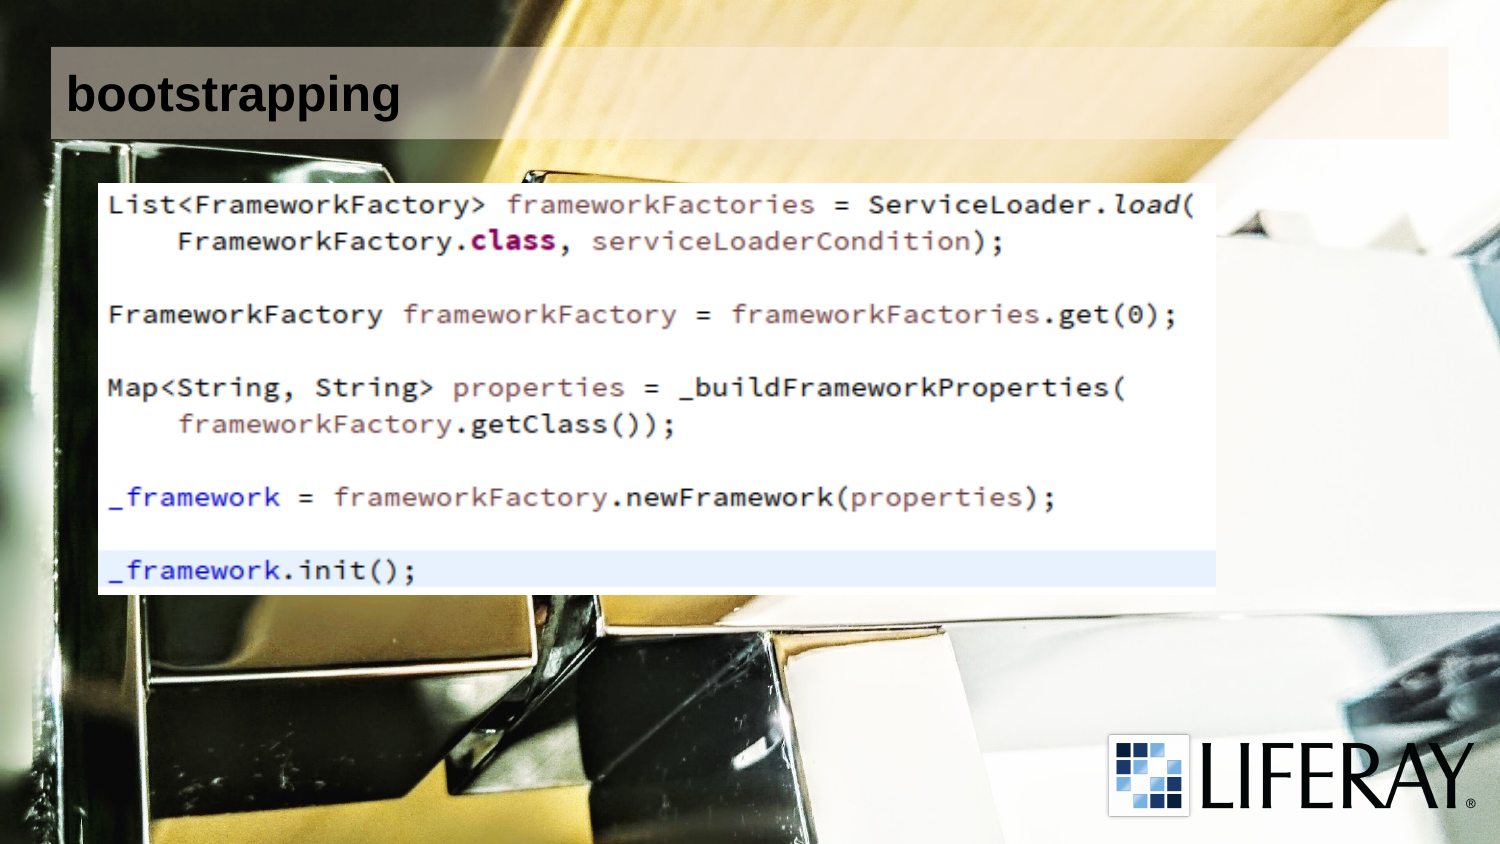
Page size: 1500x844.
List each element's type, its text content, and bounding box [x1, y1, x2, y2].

picture [0, 0, 1500, 844]
text_box bootstrapping [51, 46, 1449, 140]
